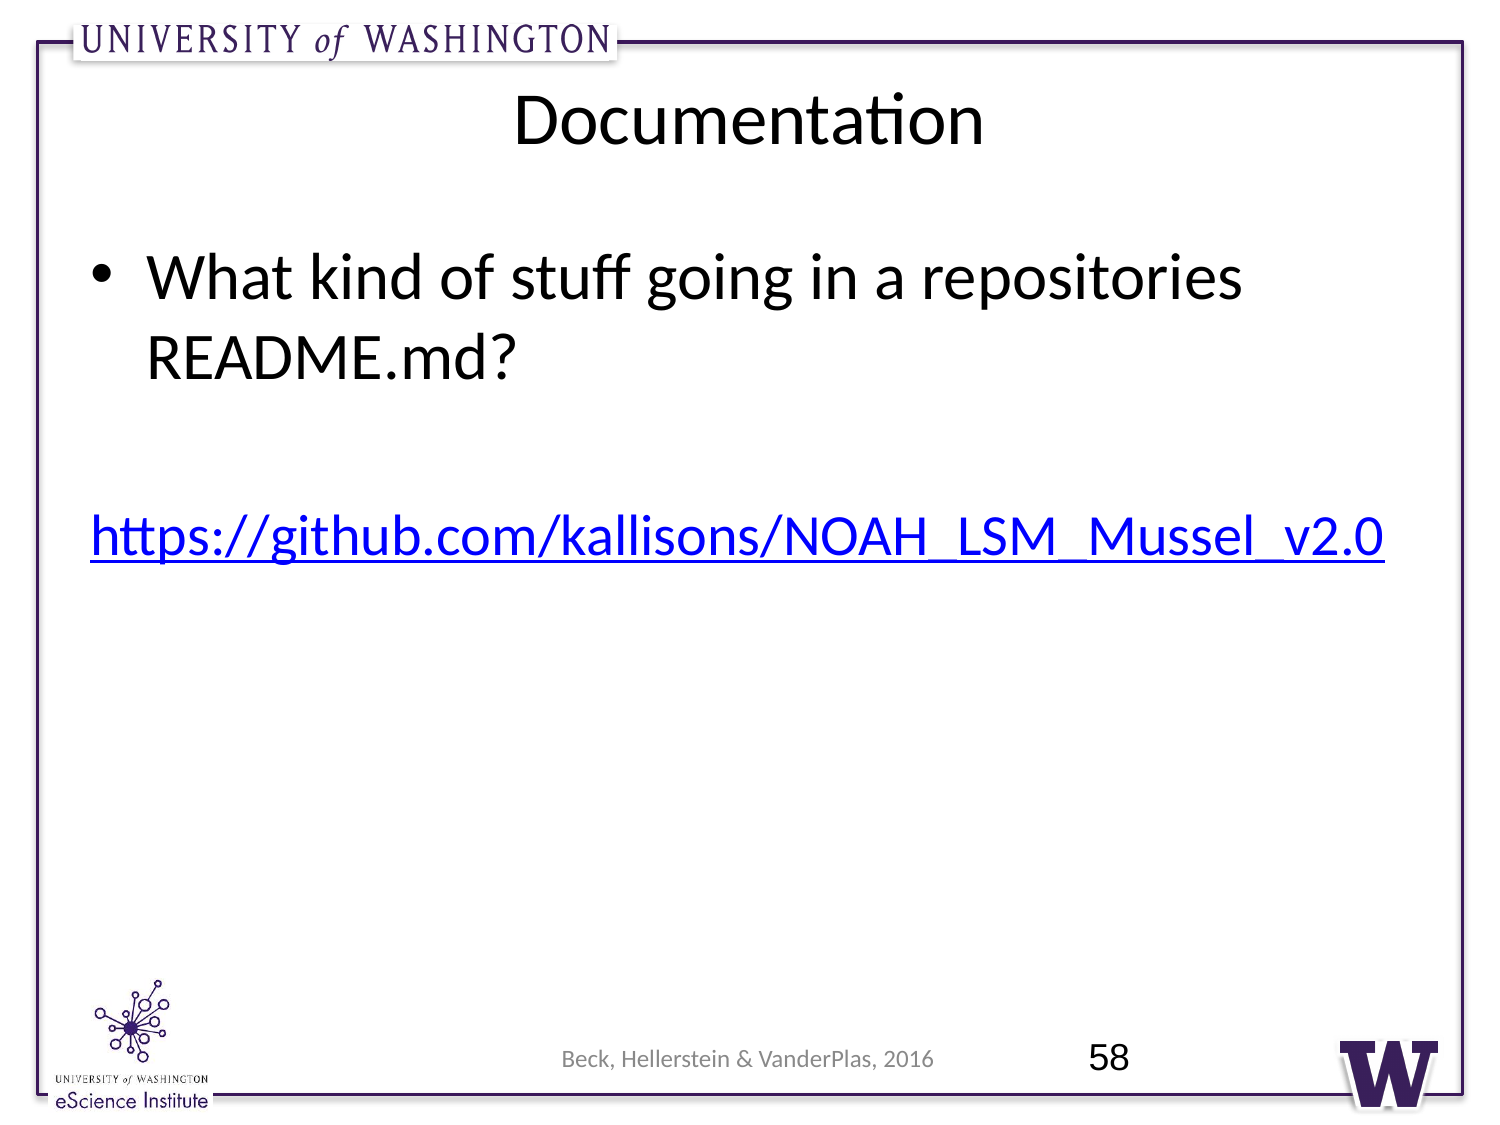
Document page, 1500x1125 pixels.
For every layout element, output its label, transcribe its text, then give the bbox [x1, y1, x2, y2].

slide_number 58 [1073, 1025, 1300, 1085]
list What kind of stuff going in a repositories README.md? https://github.com/kallisons/NOAH_LSM_Mussel_v2.0 [75, 224, 1425, 975]
picture [1340, 1041, 1438, 1107]
picture [48, 978, 213, 1113]
footer Beck, Hellerstein & VanderPlas, 2016 [510, 1027, 986, 1088]
picture [81, 24, 609, 61]
title Documentation [75, 62, 1425, 200]
